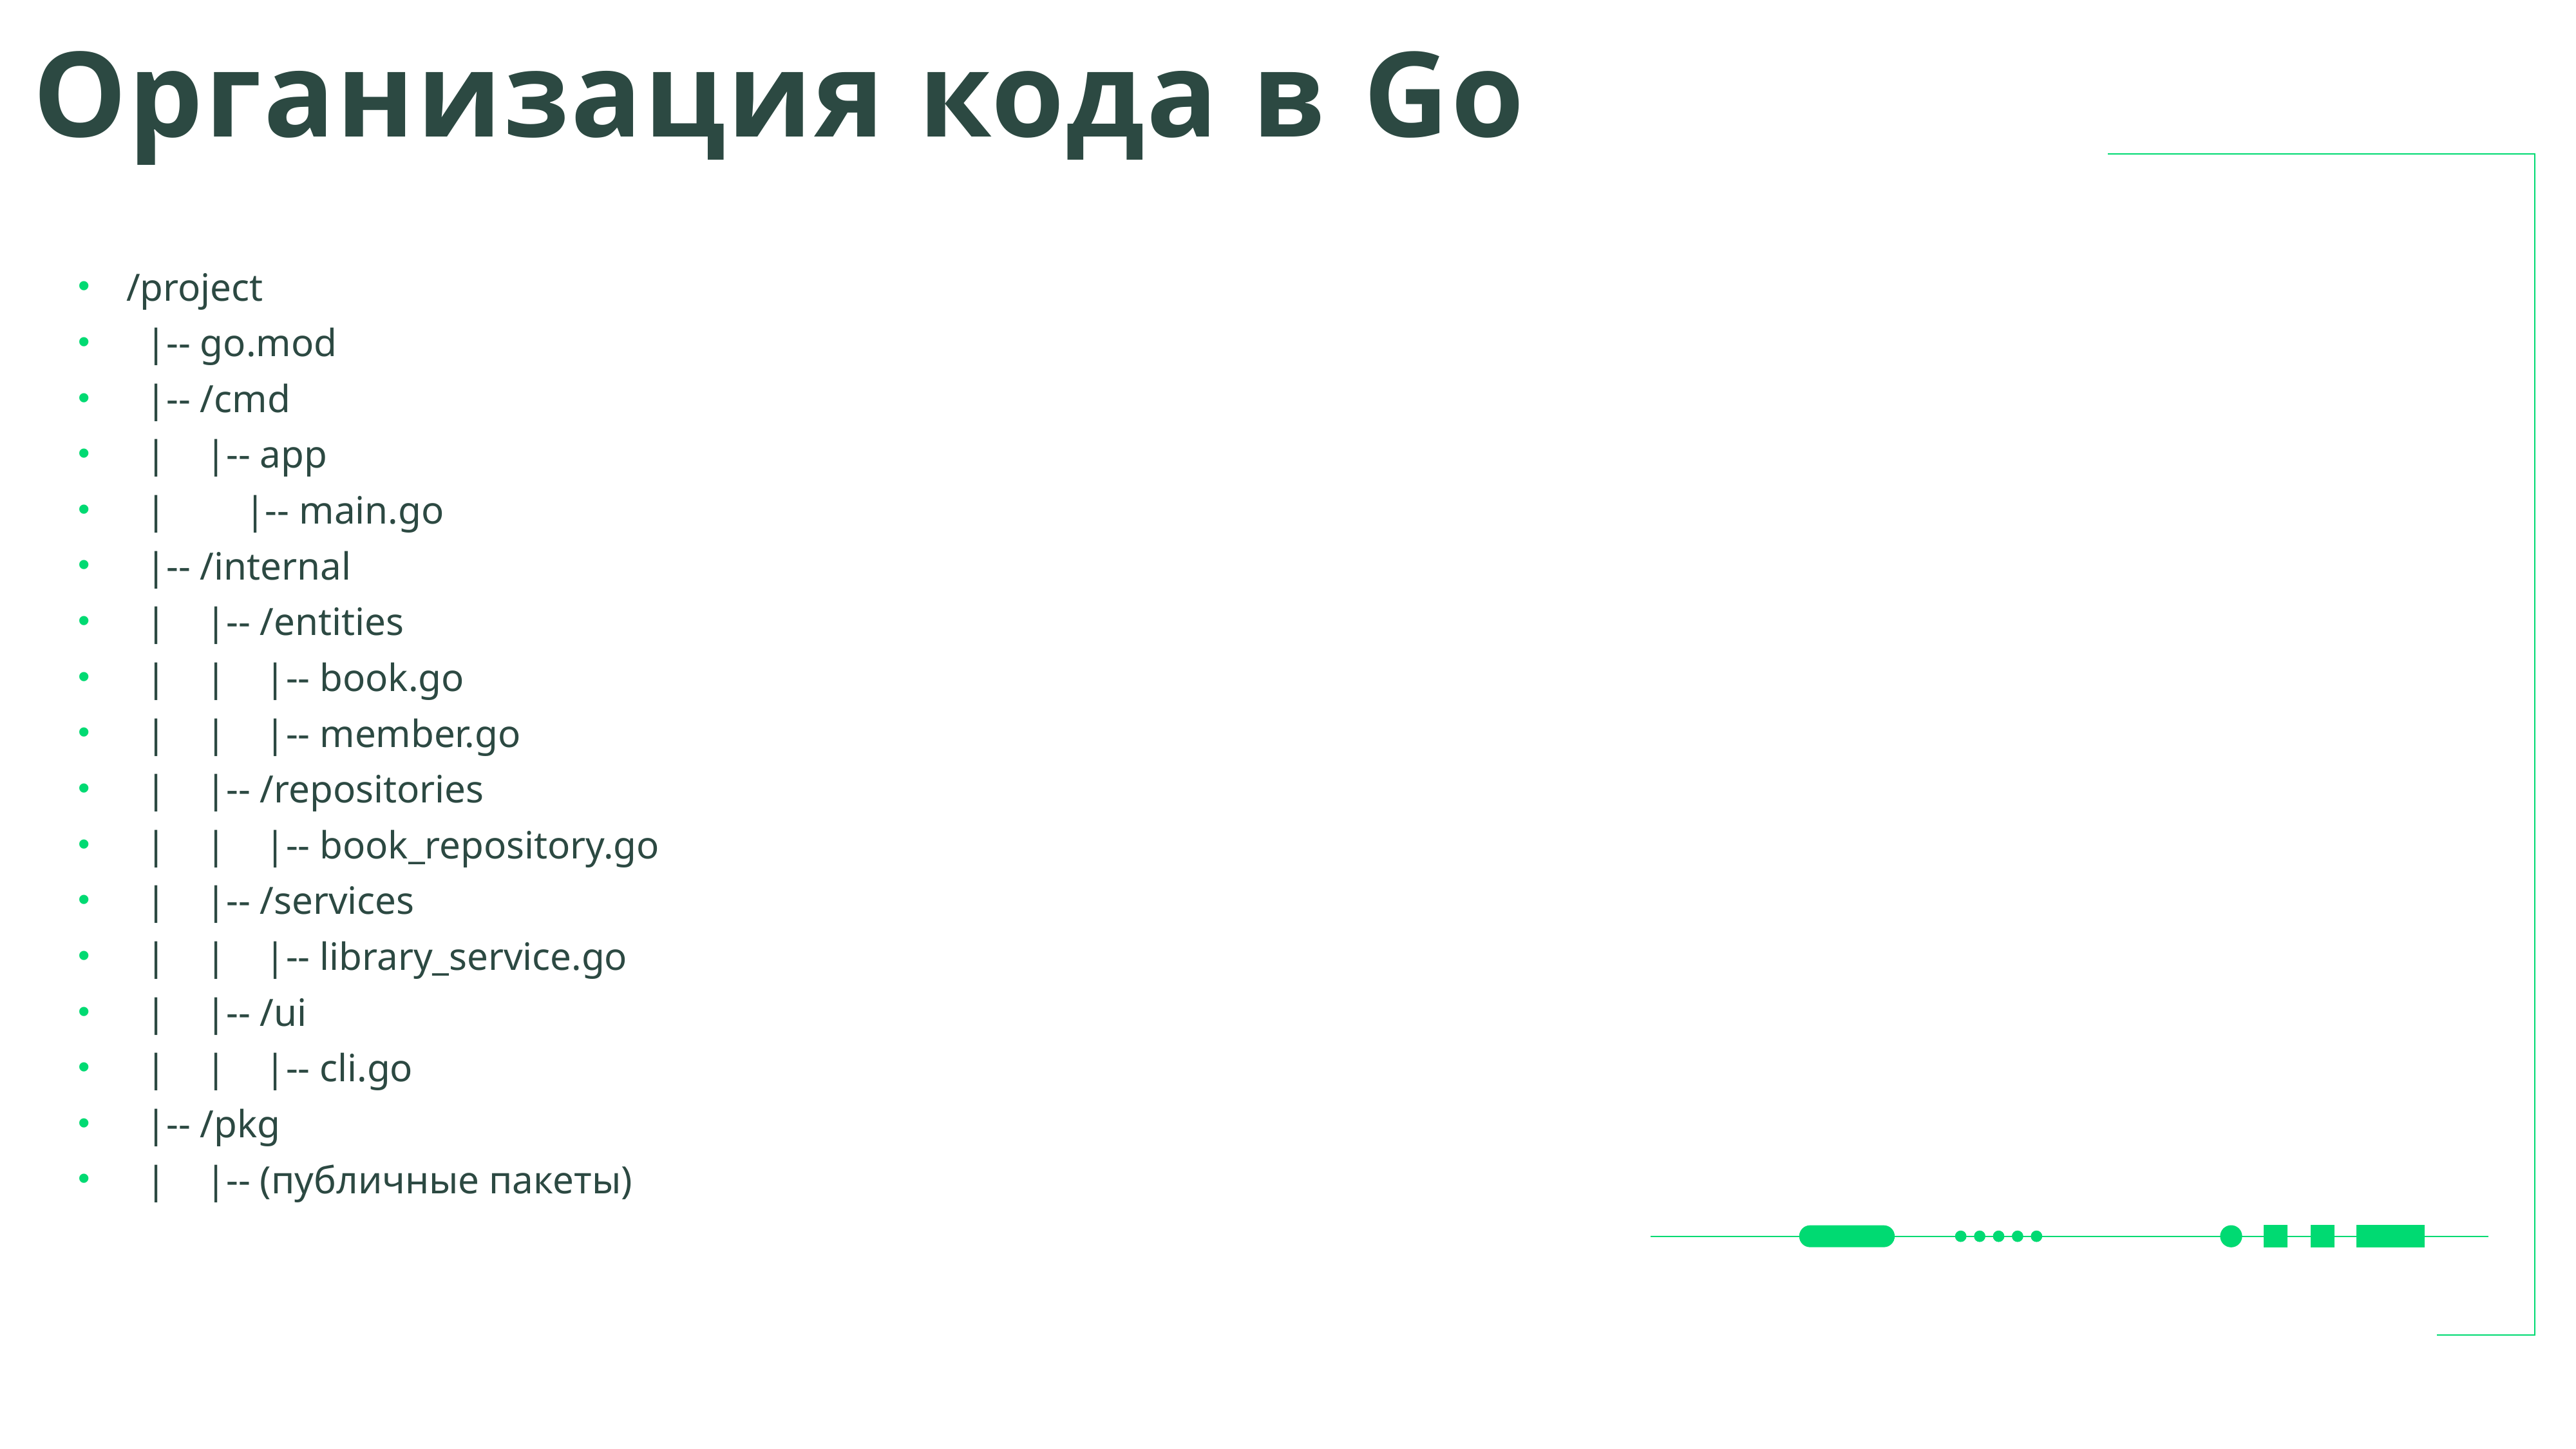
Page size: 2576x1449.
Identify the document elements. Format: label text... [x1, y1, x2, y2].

text_box /project |-- go.mod |-- /cmd | |-- app | |-- main.go |-- /internal | |-- /entities | | |-- book.go | | |-- member.go | |-- /repositories | | |-- book_repository.go | |-- /services | | |-- library_service.go | |-- /ui | | |-- cli.go |-- /pkg | |-- (публичные пакеты) [41, 263, 2392, 1201]
title Организация кода в Go [33, 40, 2531, 162]
text_box [2108, 154, 2535, 1336]
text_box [1651, 1225, 2489, 1247]
